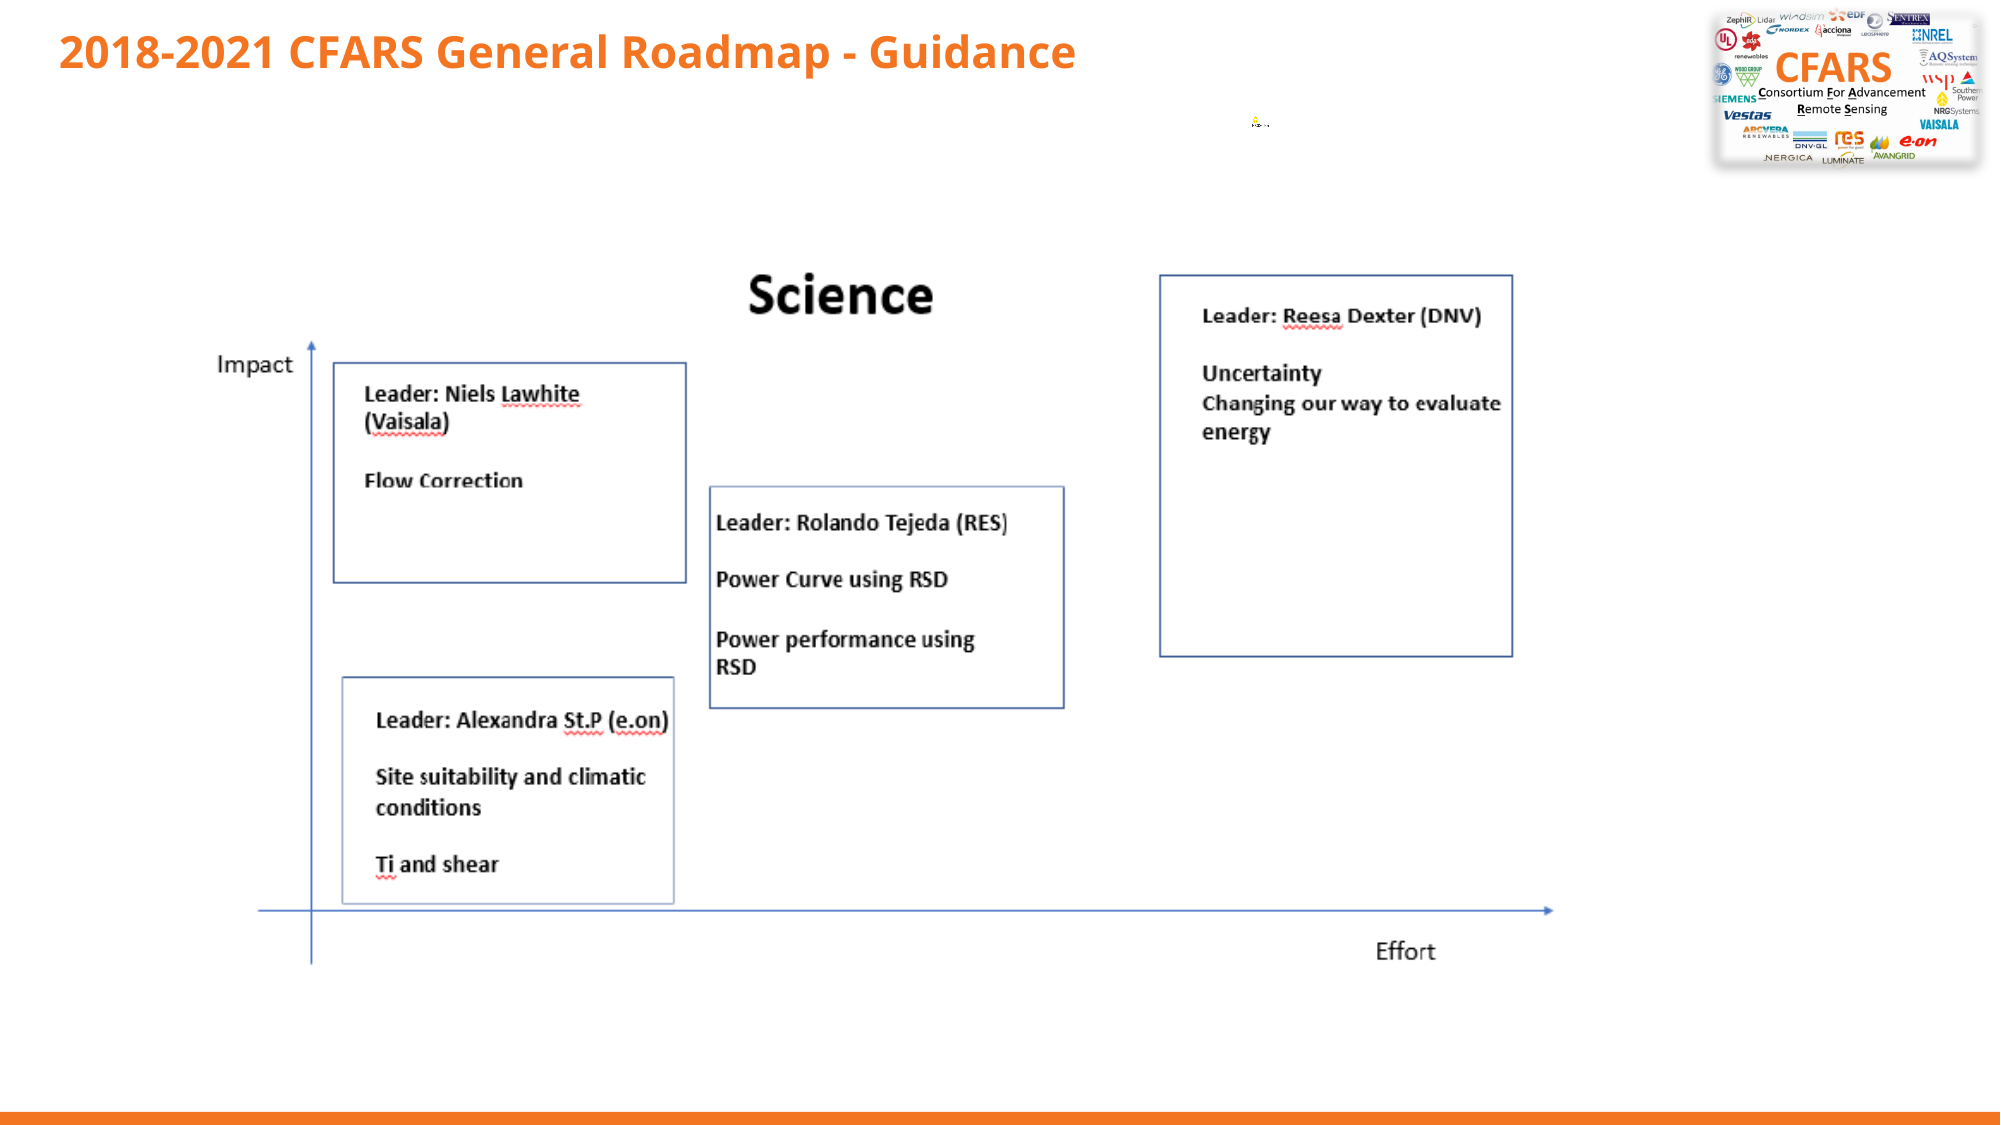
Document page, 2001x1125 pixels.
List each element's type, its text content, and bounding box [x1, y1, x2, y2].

picture [79, 165, 1687, 1016]
title 2018-2021 CFARS General Roadmap - Guidance [0, 17, 1788, 77]
picture [1251, 115, 1271, 127]
picture [1724, 0, 2000, 158]
